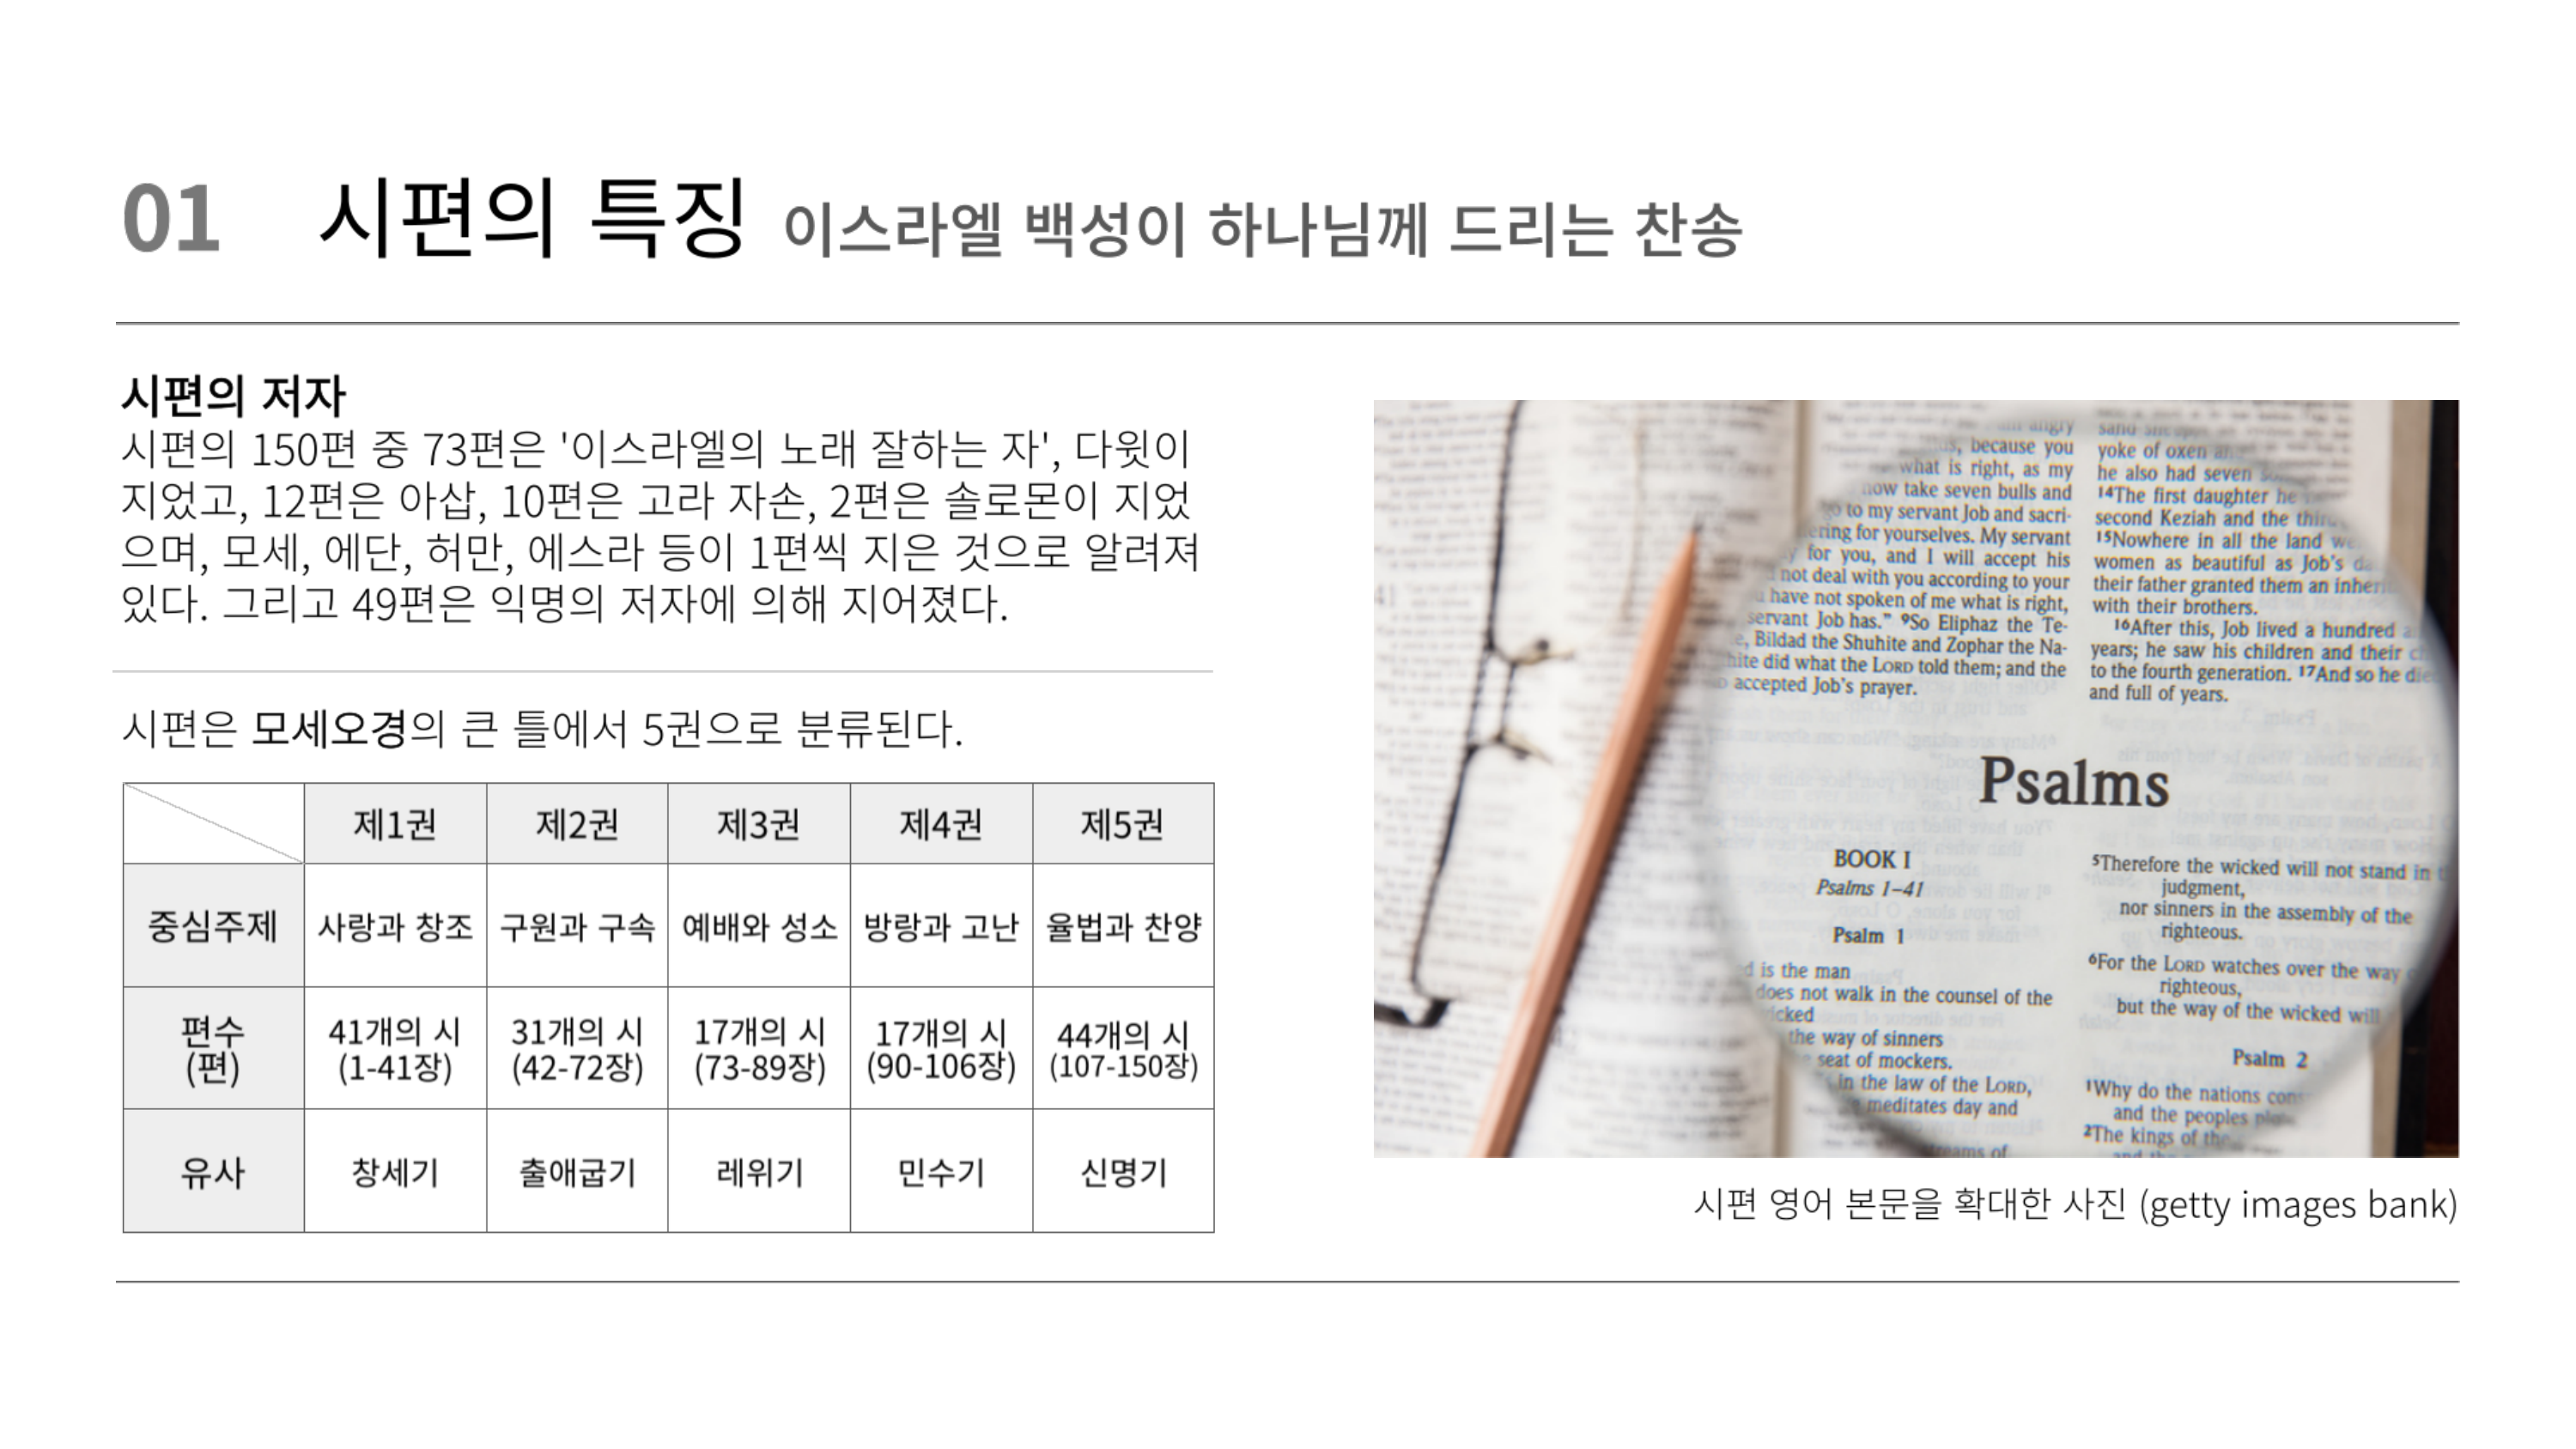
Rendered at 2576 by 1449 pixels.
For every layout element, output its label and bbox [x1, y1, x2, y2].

text_box [116, 322, 2460, 325]
picture [106, 138, 266, 294]
picture [301, 138, 1775, 301]
text_box [1767, 1280, 2460, 1283]
picture [0, 355, 2479, 1449]
text_box [1373, 400, 2460, 1159]
